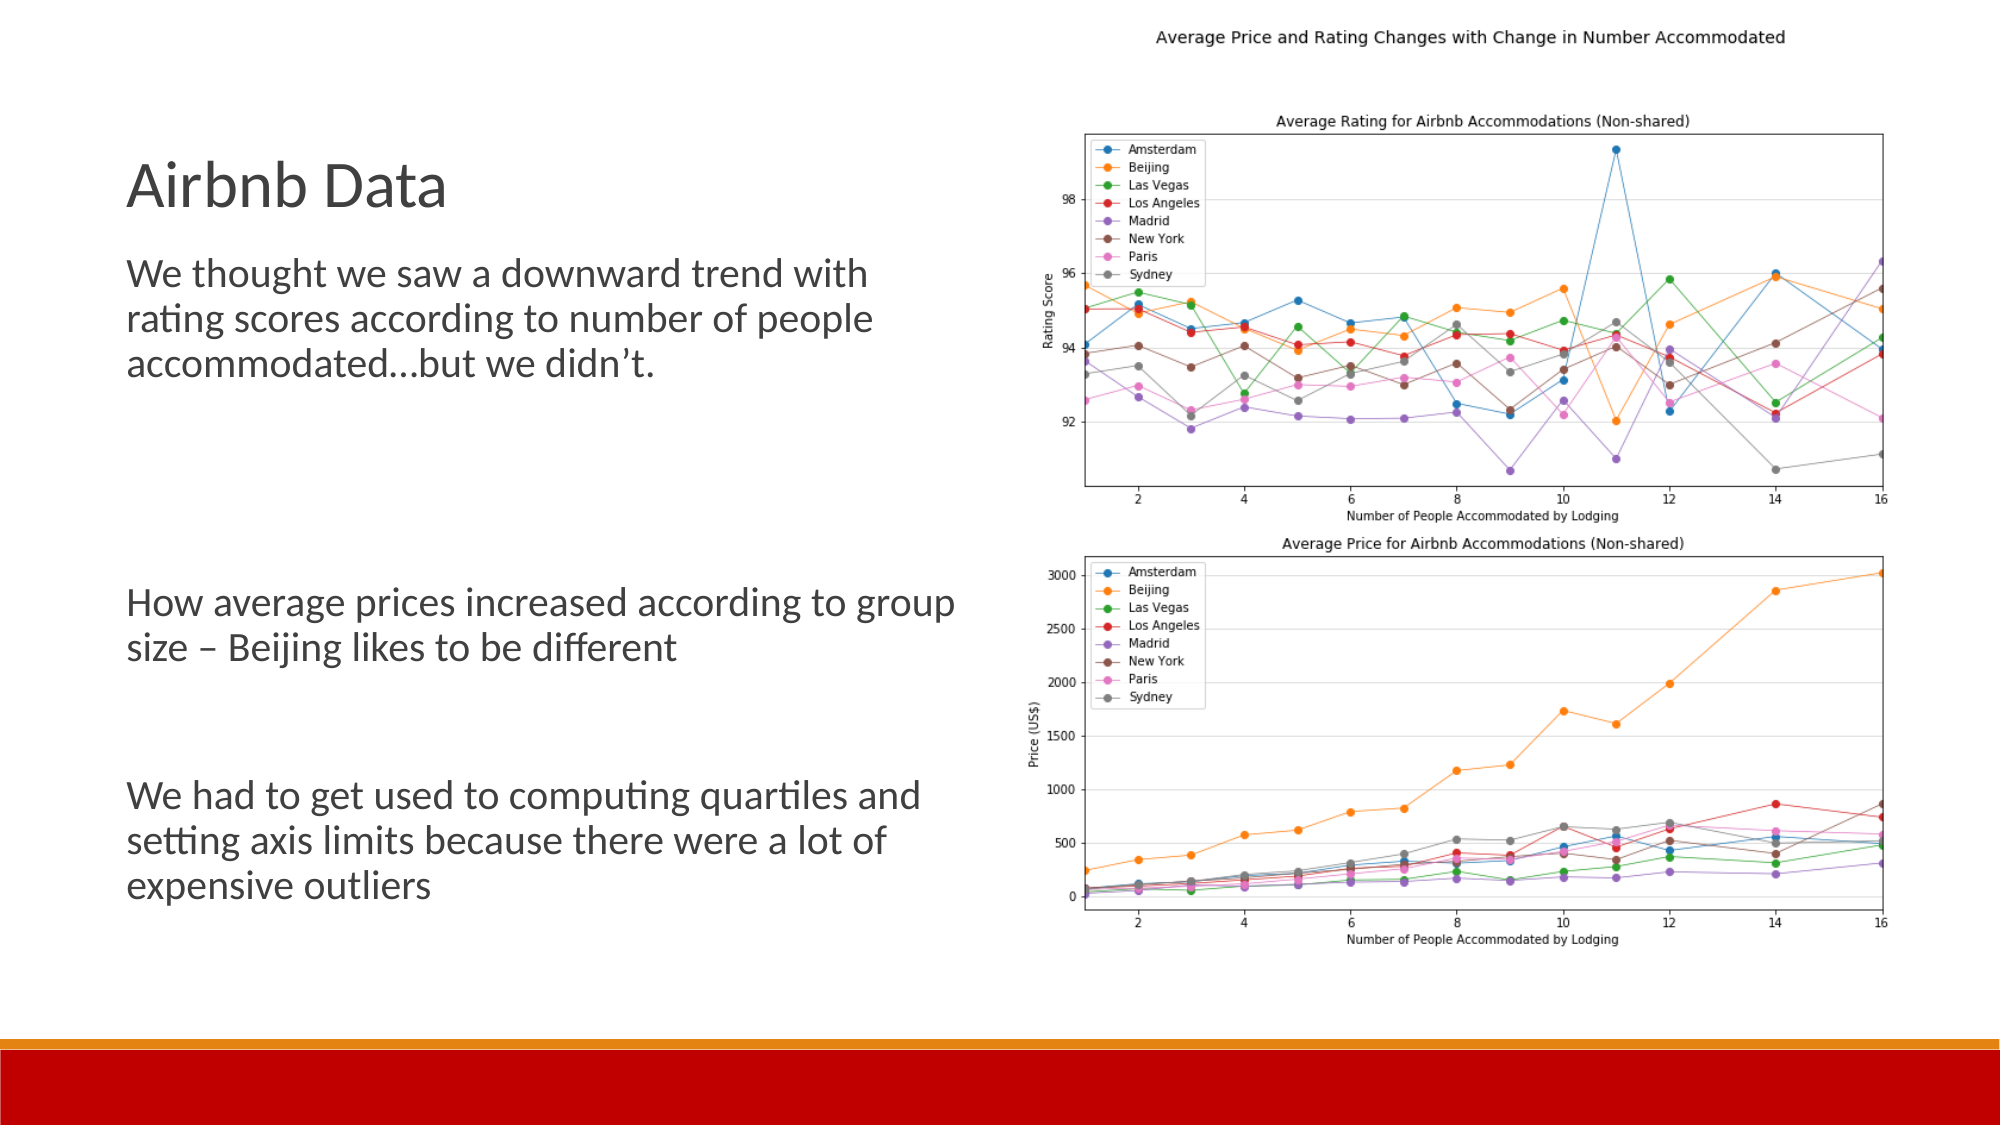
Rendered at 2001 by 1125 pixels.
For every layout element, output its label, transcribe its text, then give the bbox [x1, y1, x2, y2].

text_box Airbnb Data We thought we saw a downward trend with rating scores according to number of people accommodated…but we didn’t. [111, 142, 952, 469]
text_box How average prices increased according to group size – Beijing likes to be different We had to get used to computing quartiles and setting axis limits because there were a lot of expensive outliers [111, 493, 952, 983]
picture [955, 9, 1985, 1039]
